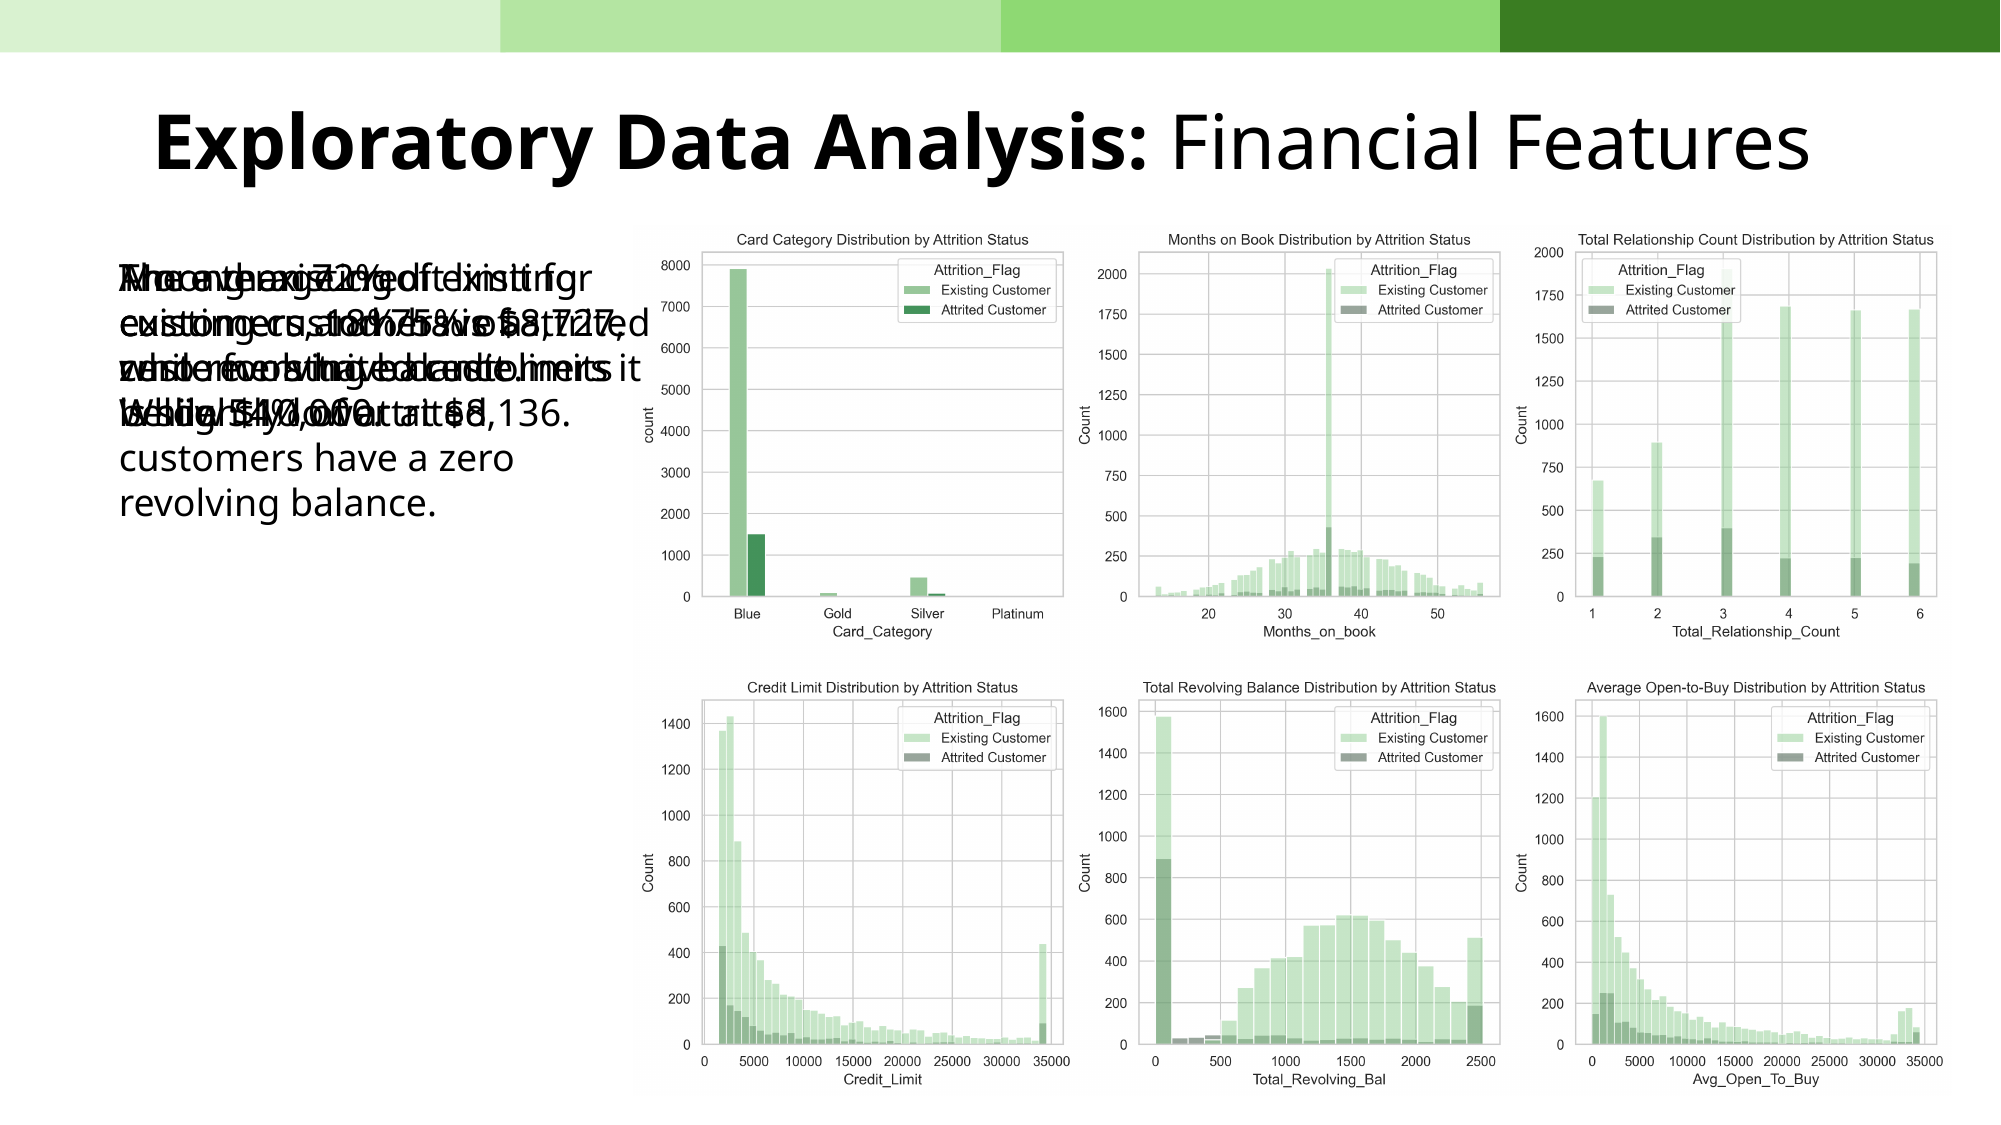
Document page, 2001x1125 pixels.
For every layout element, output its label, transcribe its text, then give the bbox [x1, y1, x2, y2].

text_box Among existing customers, 18% have a zero revolving balance. While 54% of attrited customers have a zero revolving balance. [103, 246, 595, 532]
text_box More than 72% of existing customers and 75% of attrited customers have credit limits below $10,000. [595, 246, 632, 442]
picture [632, 224, 1952, 1096]
text_box Exploratory Data Analysis: Financial Features [137, 59, 1863, 230]
